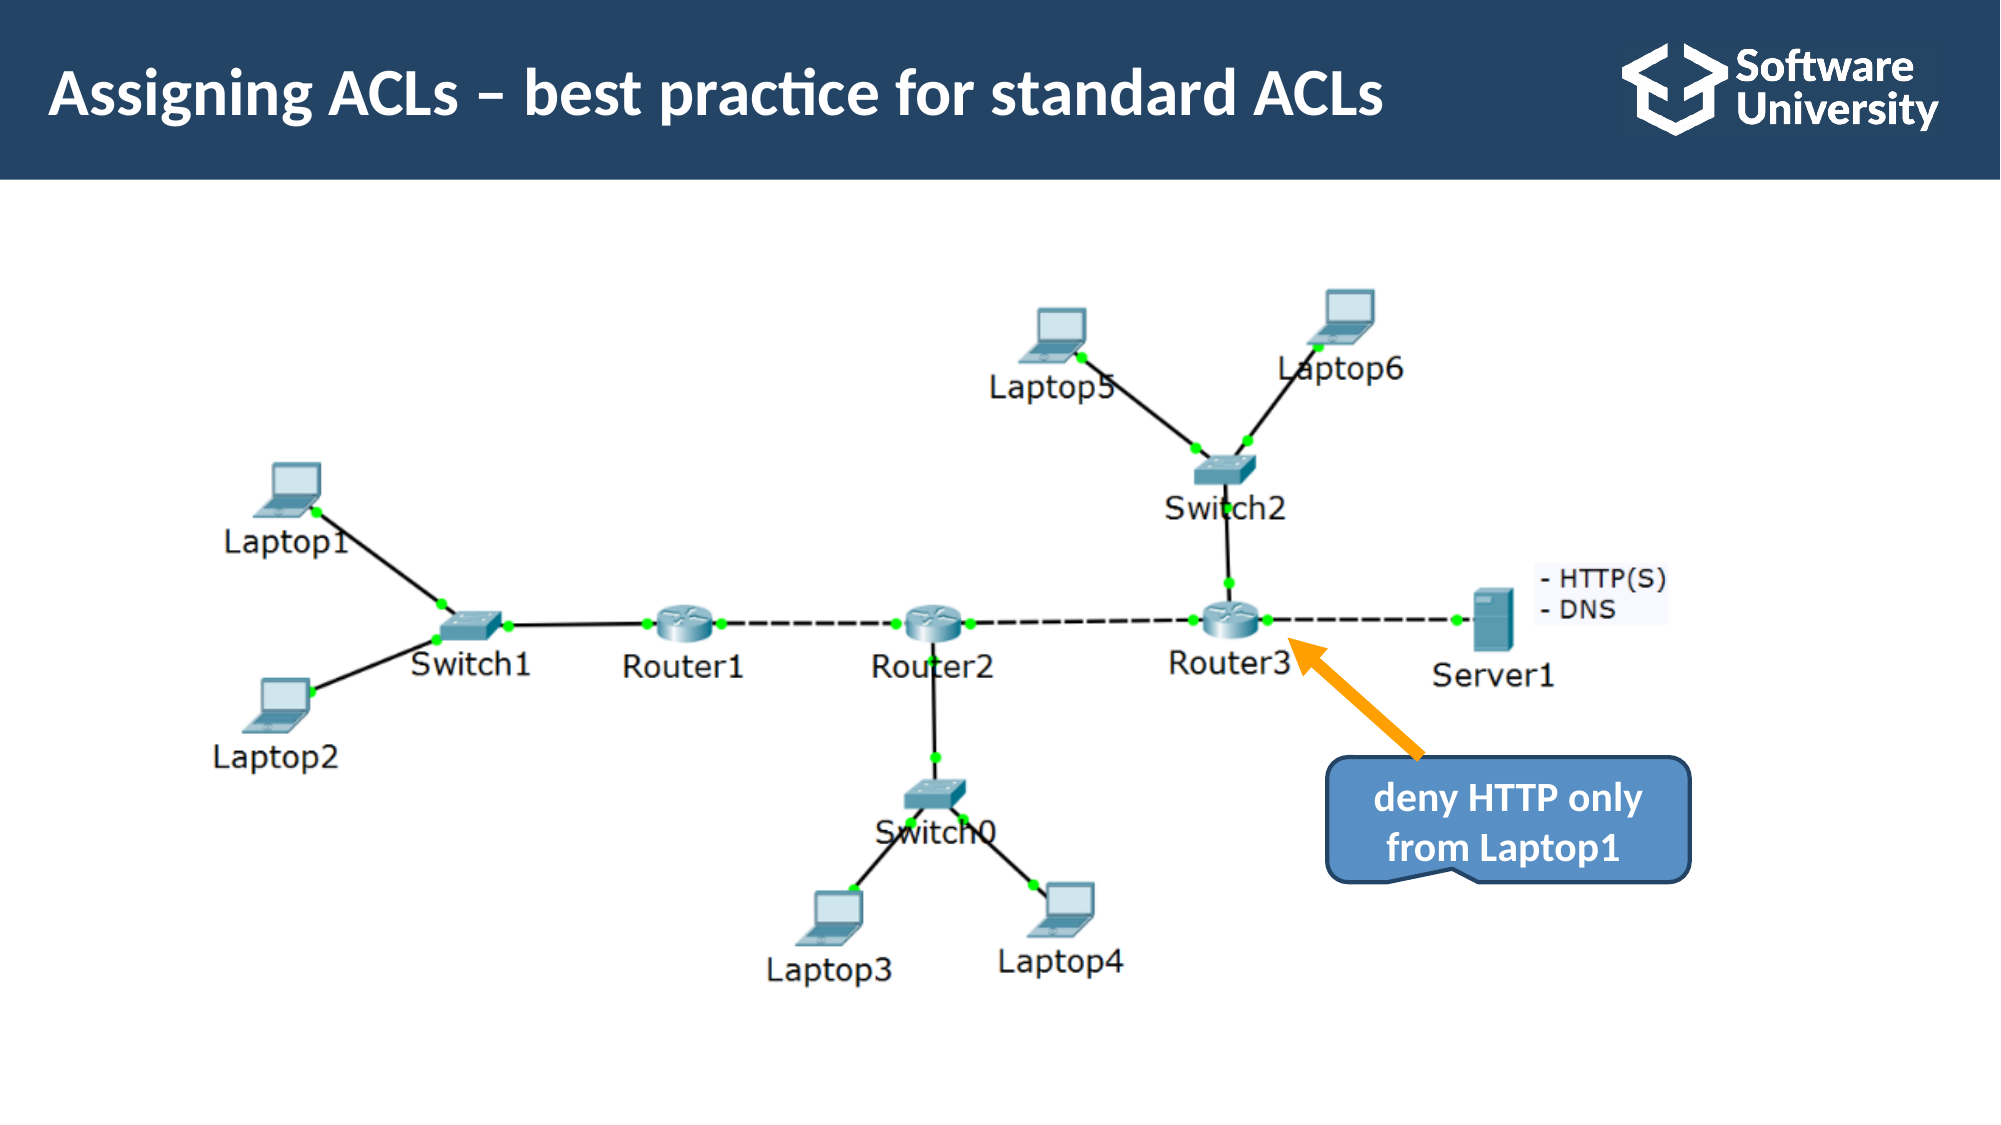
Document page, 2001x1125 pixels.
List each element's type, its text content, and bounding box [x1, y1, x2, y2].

picture [149, 262, 1738, 1022]
title Assigning ACLs – best practice for standard ACLs [31, 16, 1591, 162]
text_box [1287, 637, 1422, 758]
picture [1622, 43, 1939, 136]
